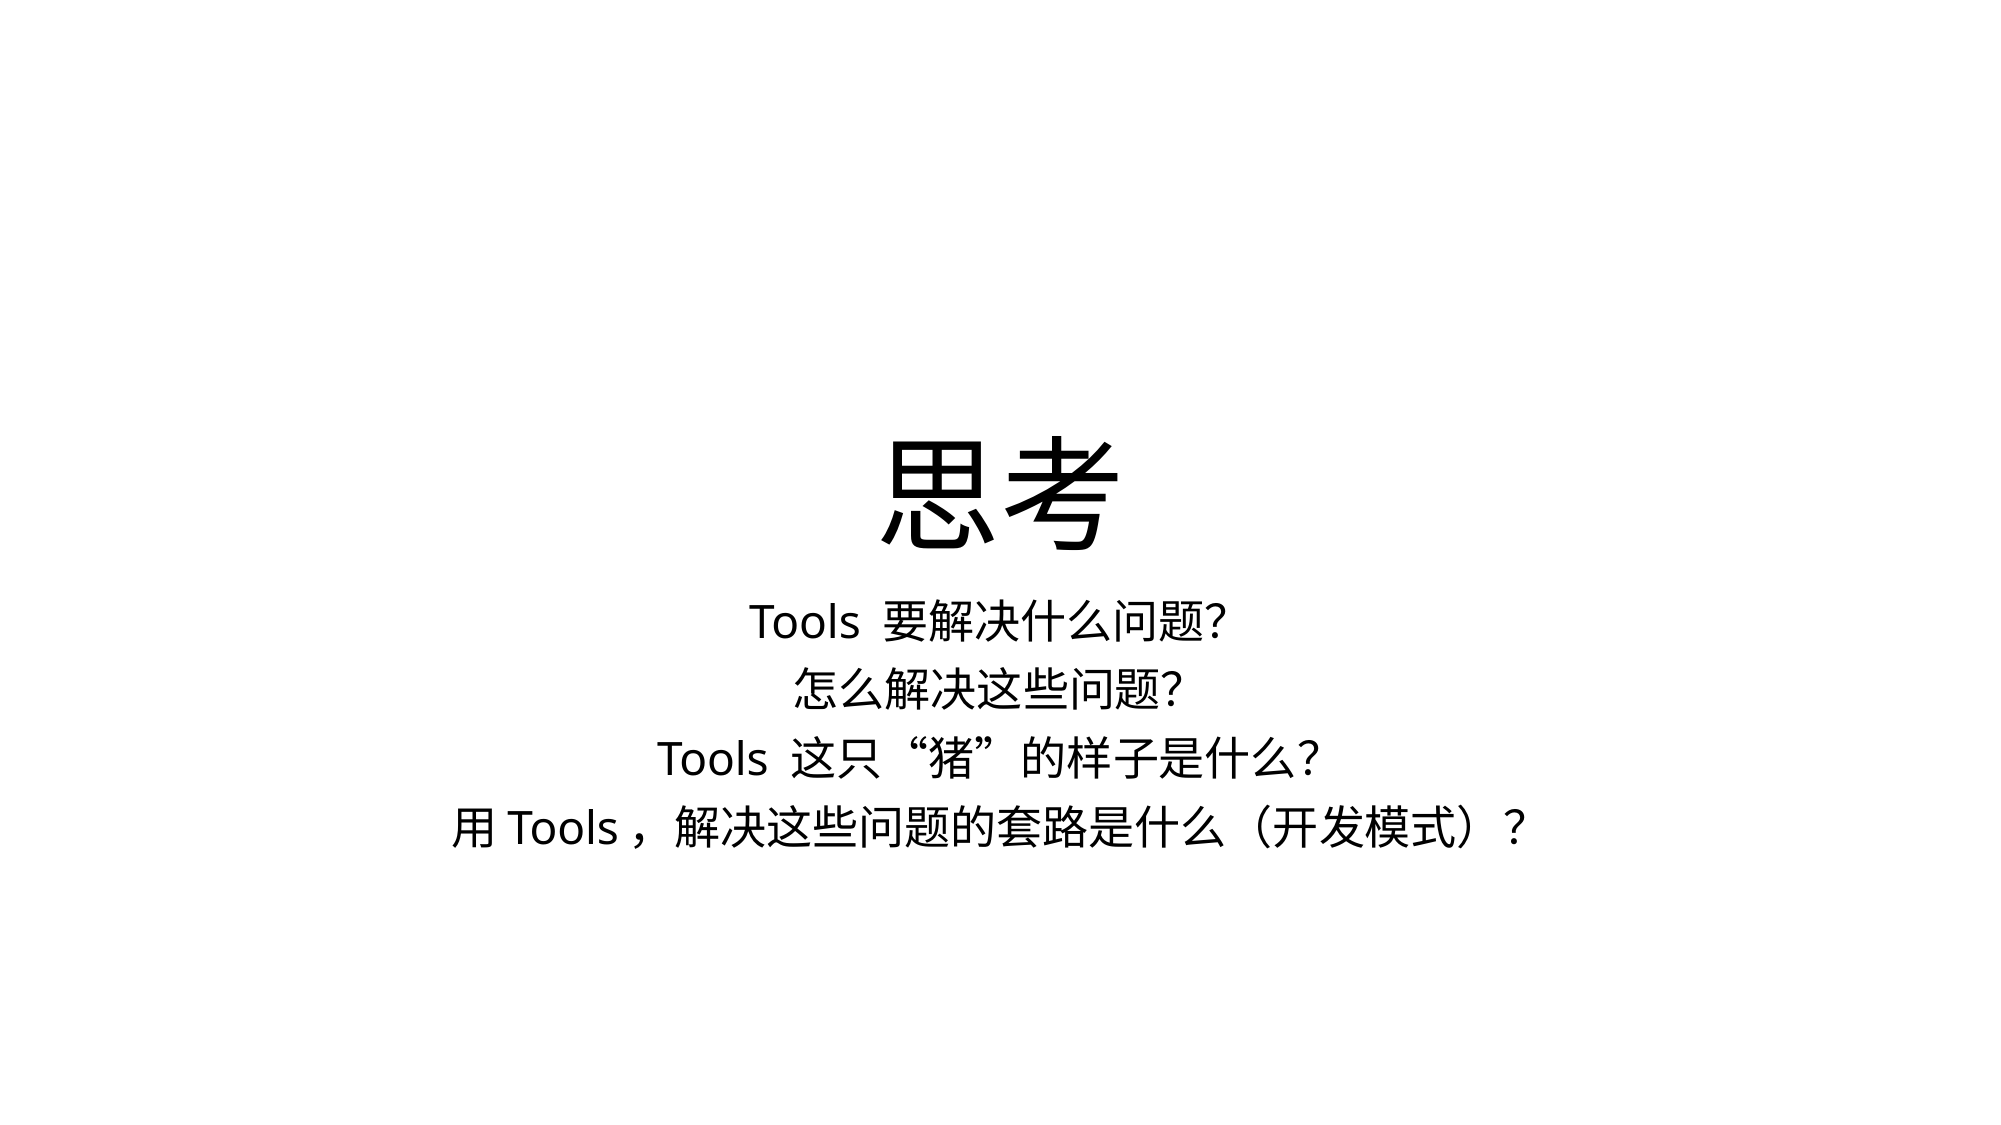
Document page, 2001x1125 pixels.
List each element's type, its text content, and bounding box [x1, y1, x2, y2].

subtitle Tools 要解决什么问题？ 怎么解决这些问题？ Tools 这只“猪”的样子是什么？ 用Tools，解决这些问题的套路是什么（开发模式）？ [249, 590, 1750, 863]
title 思考 [249, 184, 1750, 576]
